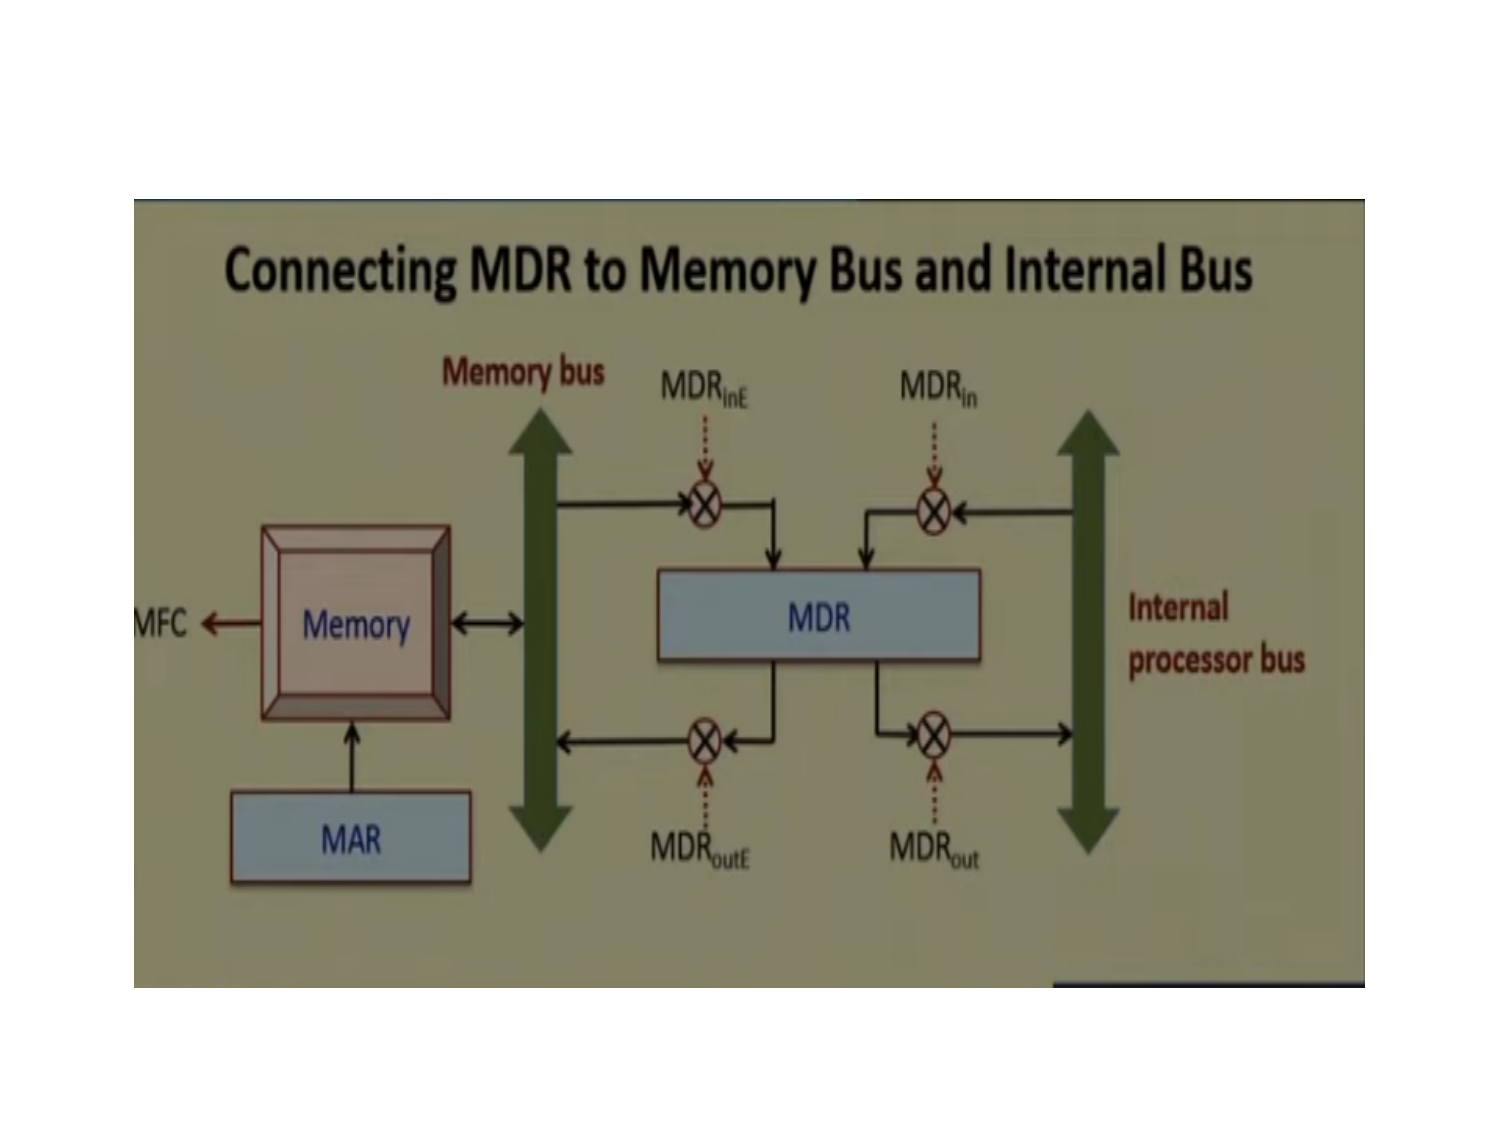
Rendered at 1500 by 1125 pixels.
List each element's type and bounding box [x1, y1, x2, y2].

picture [134, 199, 1366, 988]
